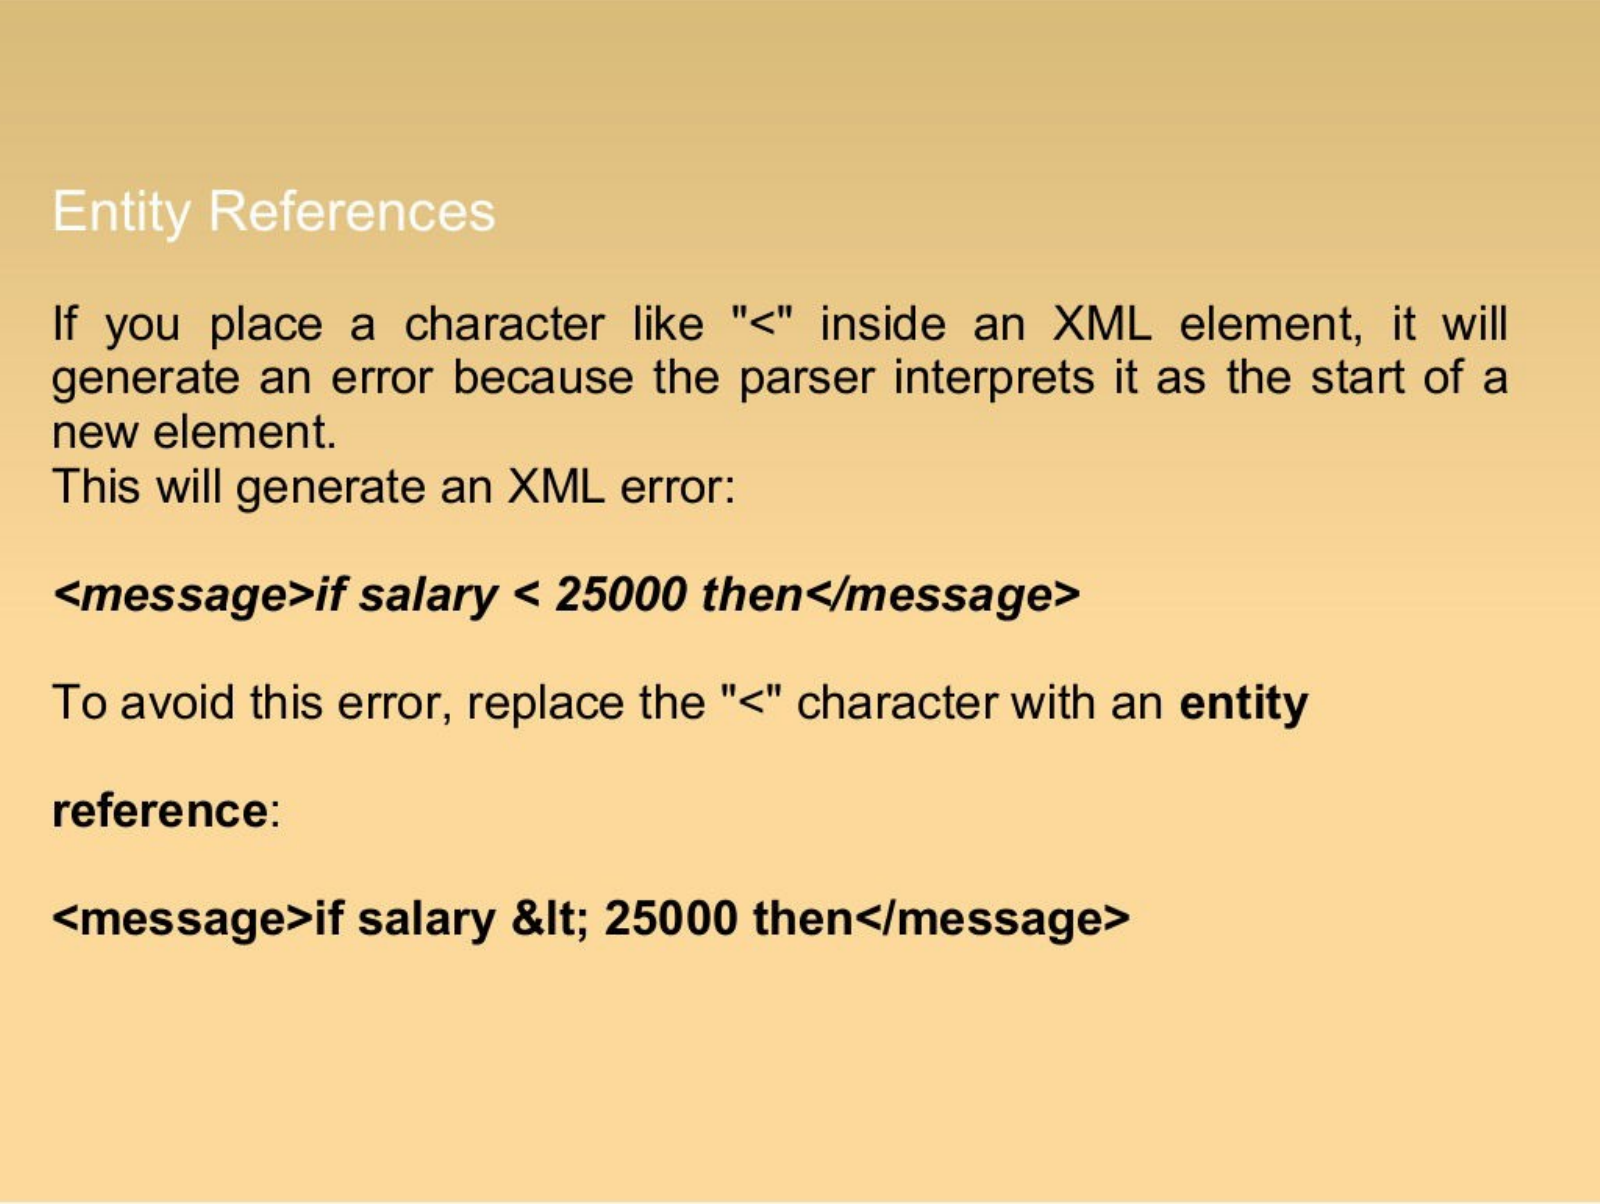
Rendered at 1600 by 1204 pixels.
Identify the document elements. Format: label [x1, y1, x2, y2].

text_box [0, 0, 1600, 1204]
